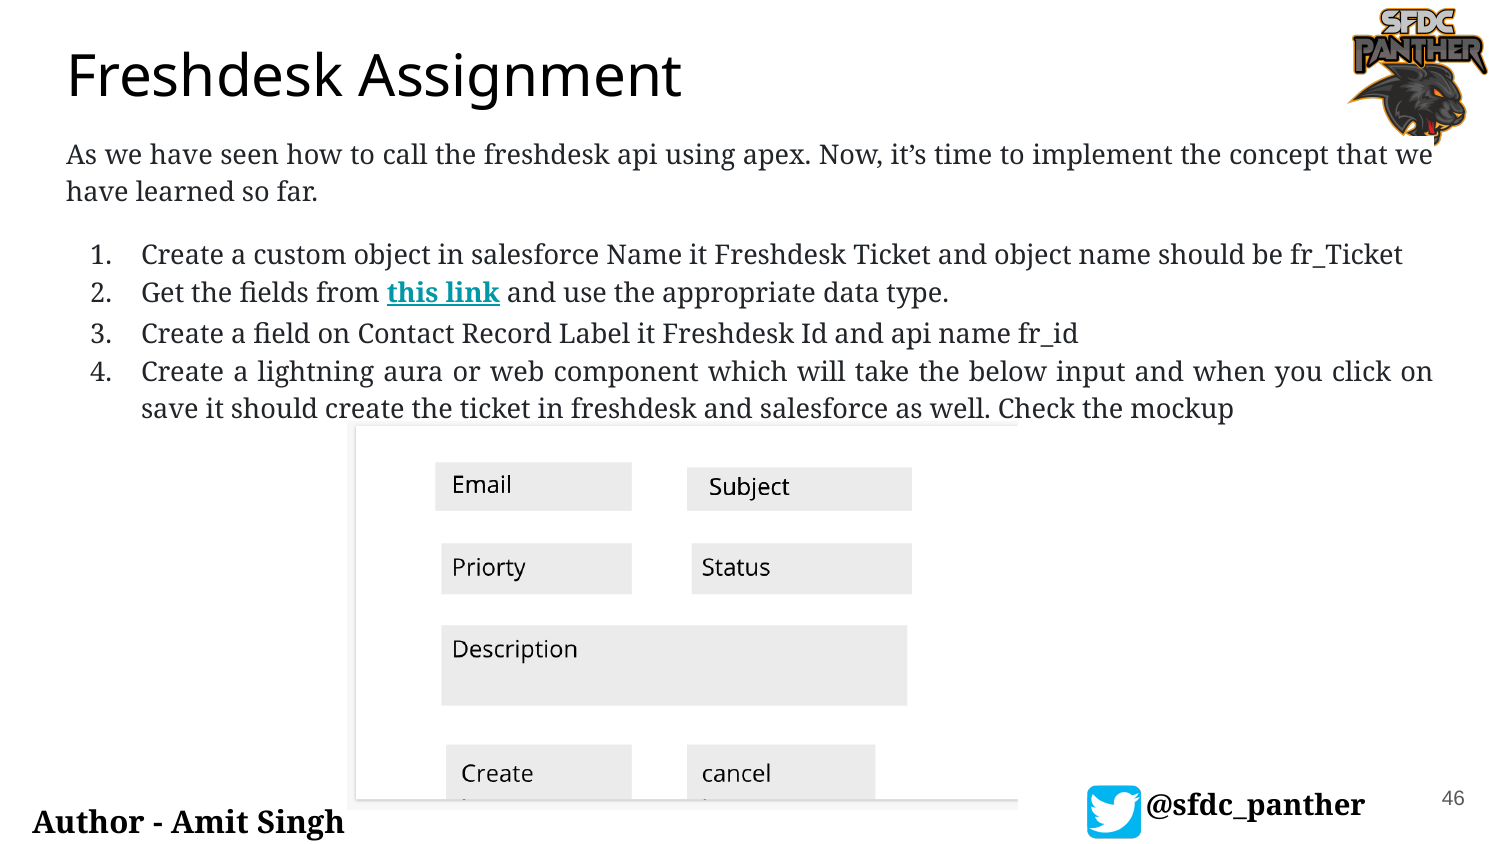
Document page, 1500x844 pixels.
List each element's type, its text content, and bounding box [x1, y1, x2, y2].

title Freshdesk Assignment [51, 23, 1449, 117]
picture [1085, 784, 1144, 842]
list As we have seen how to call the freshdesk api using apex. Now, it’s time to implement the concept that we have learned so far. Create a custom object in salesforce Name it Freshdesk Ticket and object name should be fr_Ticket Get the fields from this link and use the appropriate data type. Create a field on Contact Record Label it Freshdesk Id and api name fr_id Create a lightning aura or web component which will take the below input and when you click on save it should create the ticket in freshdesk and salesforce as well. Check the mockup [51, 117, 1449, 678]
picture [1347, 8, 1488, 147]
slide_number 46 [1389, 764, 1480, 830]
picture [347, 421, 1019, 810]
